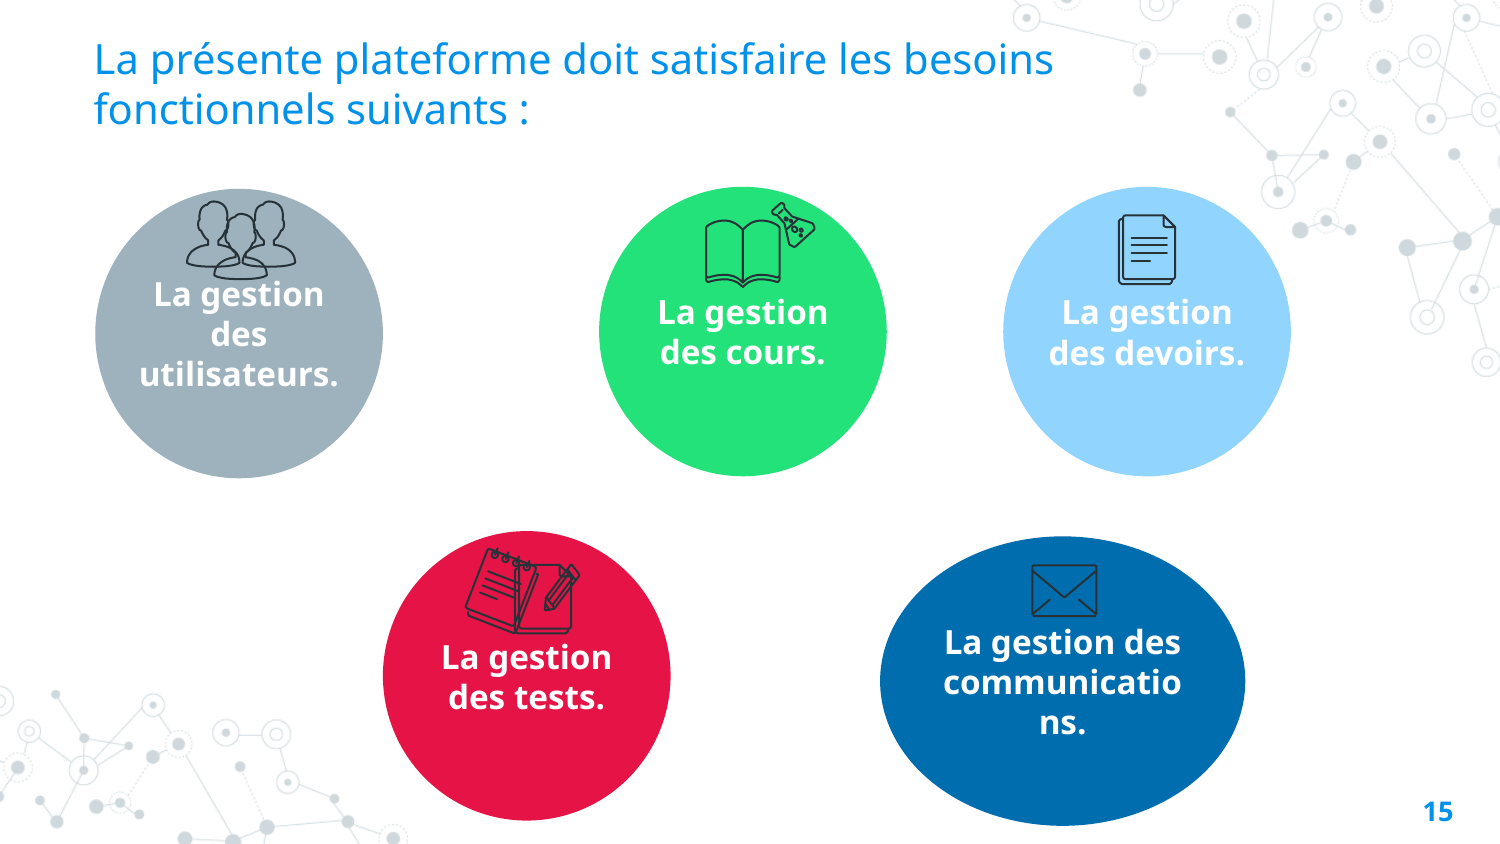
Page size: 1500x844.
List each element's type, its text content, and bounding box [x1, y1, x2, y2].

text_box La gestion des cours. [599, 186, 887, 477]
picture [0, 0, 1500, 844]
text_box La gestion des communications. [880, 536, 1246, 826]
text_box La gestion des tests. [382, 531, 671, 821]
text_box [774, 201, 807, 244]
text_box La gestion des utilisateurs. [95, 188, 383, 479]
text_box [572, 564, 580, 611]
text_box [514, 564, 572, 634]
title La présente plateforme doit satisfaire les besoins fonctionnels suivants : [78, 32, 1097, 149]
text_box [1118, 215, 1176, 285]
text_box La gestion des devoirs. [1003, 186, 1291, 477]
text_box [705, 220, 780, 288]
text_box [1032, 565, 1097, 617]
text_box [473, 552, 531, 627]
slide_number 15 [1378, 779, 1469, 844]
